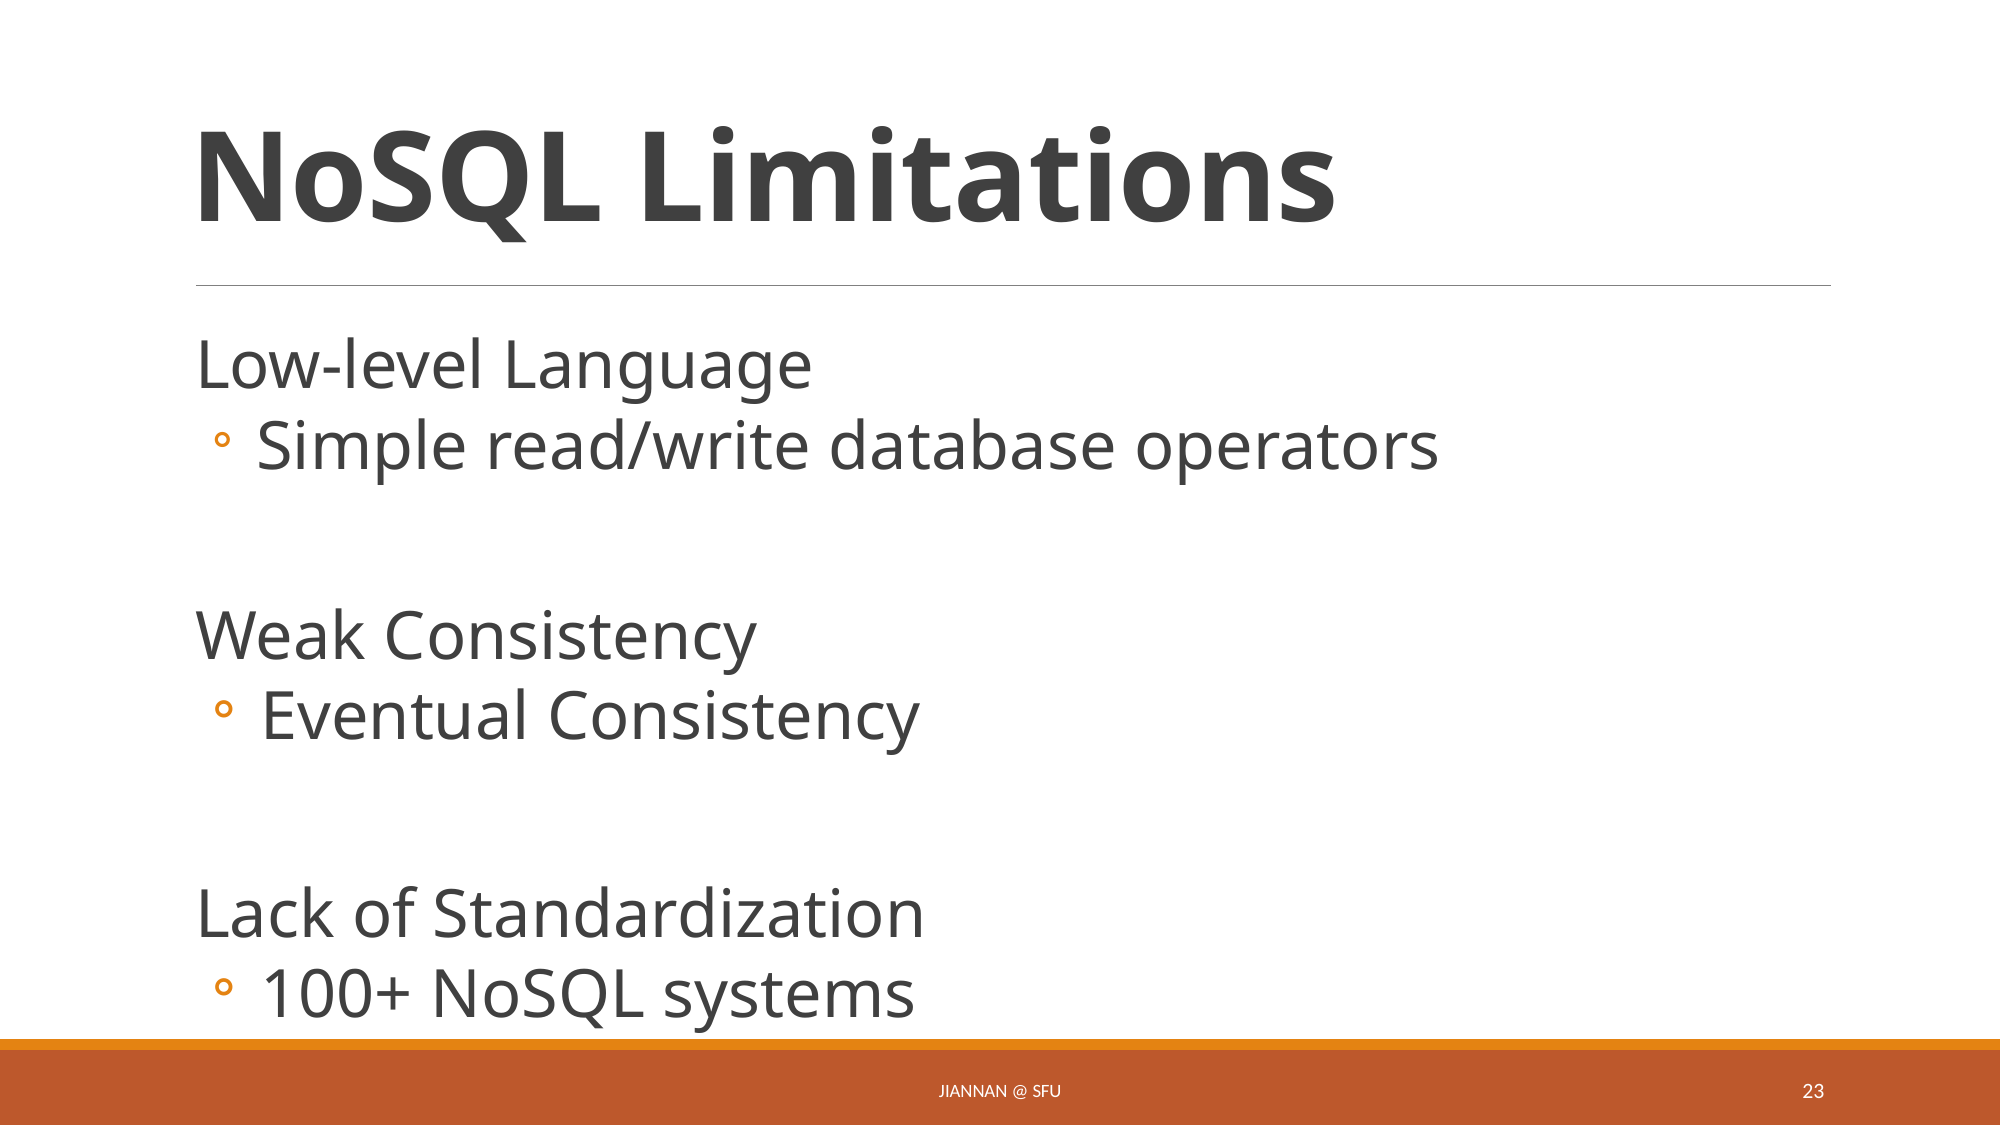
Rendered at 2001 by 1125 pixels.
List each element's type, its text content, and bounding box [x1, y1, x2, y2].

slide_number 23 [1830, 1059, 1840, 1120]
list Low-level Language Simple read/write database operators Weak Consistency Eventual Consistency Lack of Standardization 100+ NoSQL systems [180, 323, 1830, 1125]
title NoSQL Limitations [175, 16, 1826, 255]
